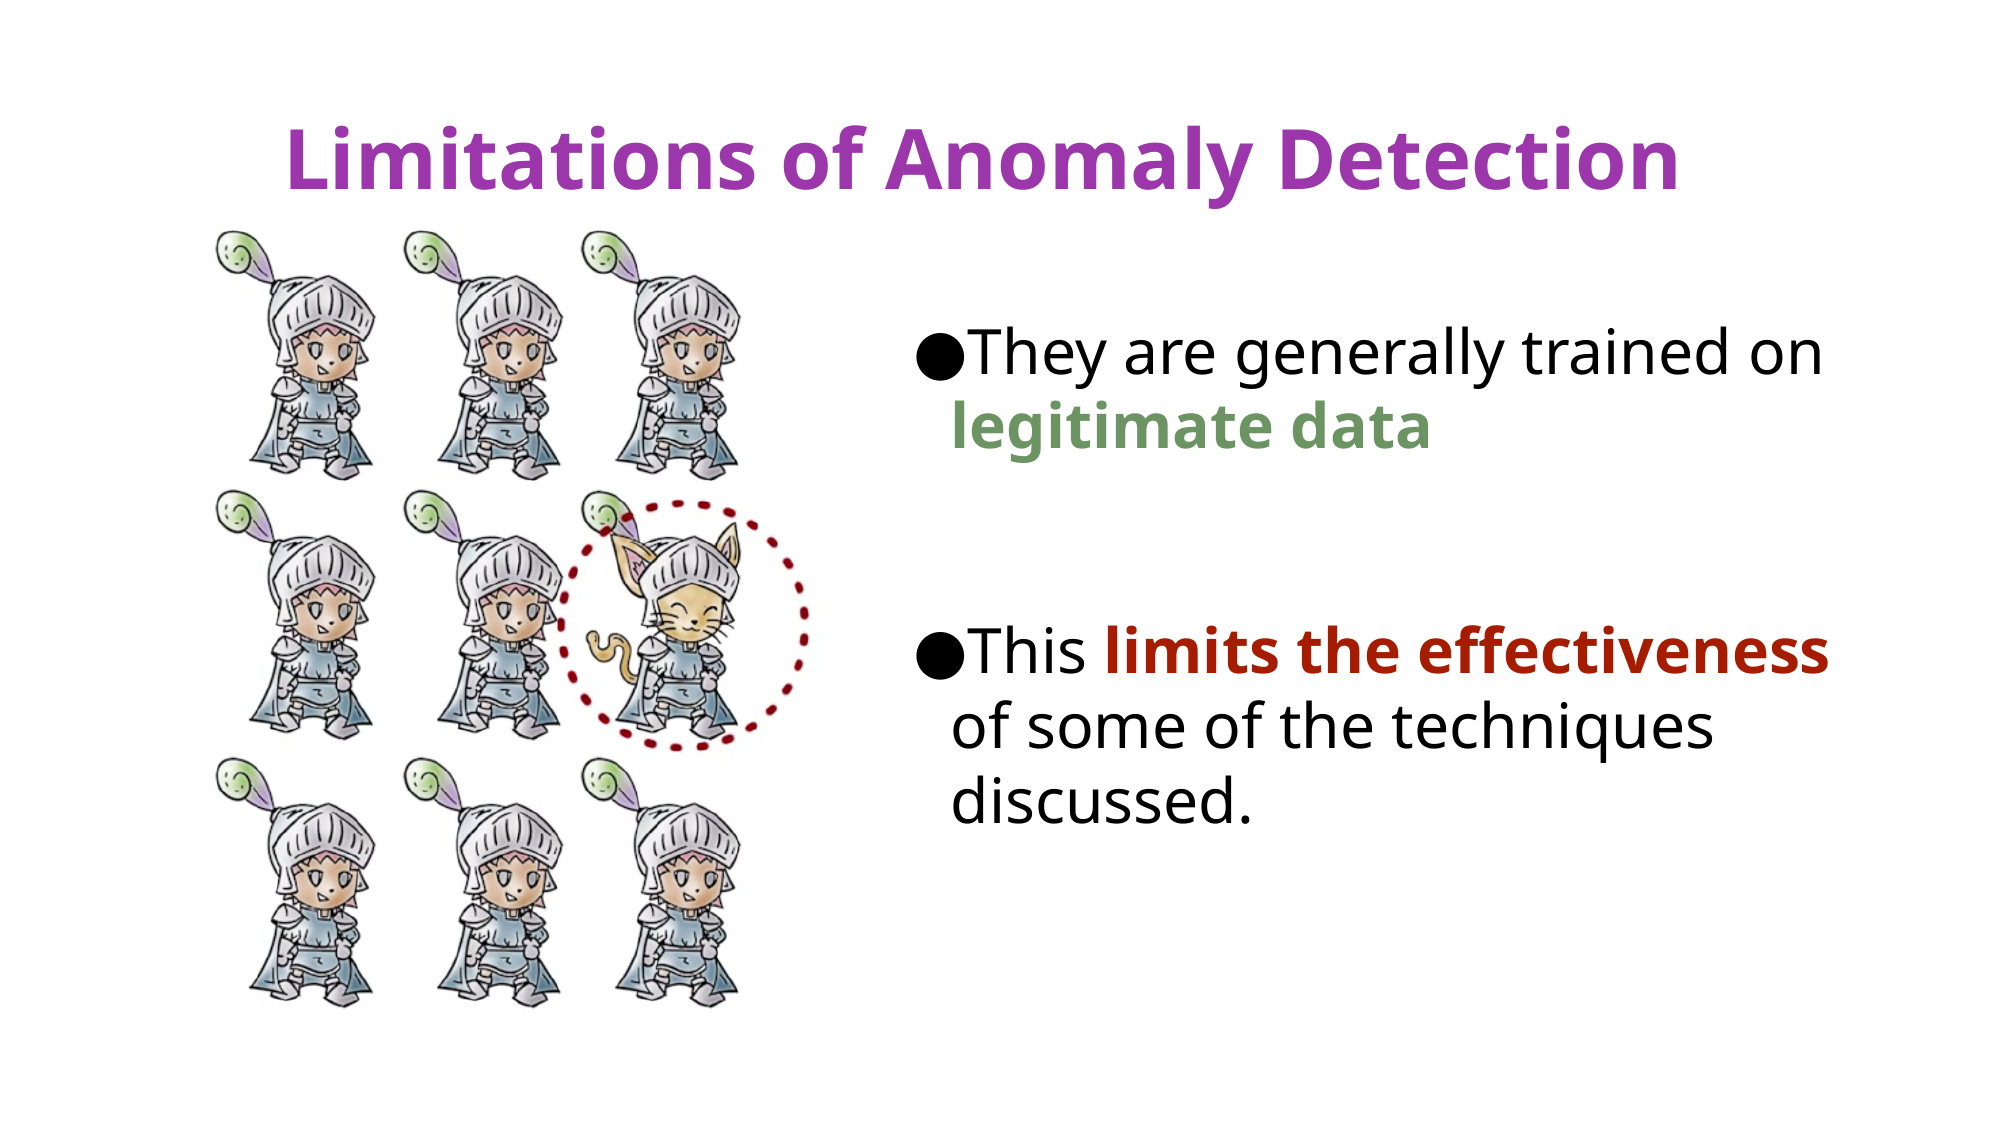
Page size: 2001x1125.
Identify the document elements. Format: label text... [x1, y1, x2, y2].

list They are generally trained on legitimate data This limits the effectiveness of some of the techniques discussed. [878, 292, 1863, 1020]
picture [157, 211, 874, 1020]
title Limitations of Anomaly Detection [133, 37, 1834, 225]
